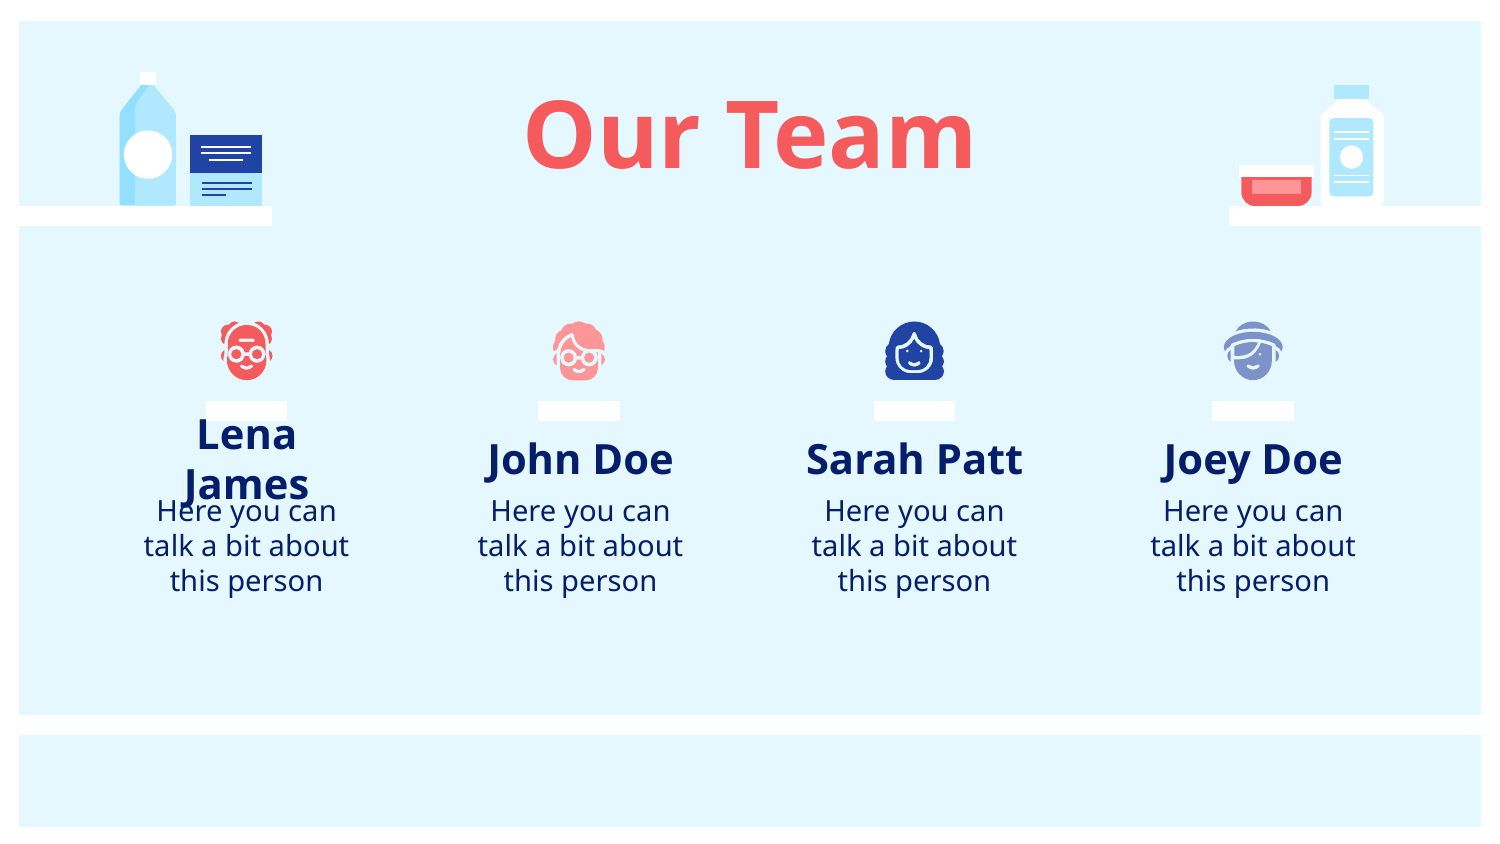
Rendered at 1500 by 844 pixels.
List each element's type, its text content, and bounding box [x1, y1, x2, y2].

subtitle John Doe [449, 432, 712, 483]
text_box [884, 321, 945, 381]
text_box [205, 401, 288, 422]
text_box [220, 321, 273, 381]
subtitle Lena James [115, 432, 378, 483]
text_box [0, 206, 273, 226]
subtitle Joey Doe [1122, 432, 1384, 483]
subtitle Here you can talk a bit about this person [1122, 483, 1384, 605]
subtitle Here you can talk a bit about this person [115, 483, 378, 605]
text_box [538, 401, 620, 422]
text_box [1223, 321, 1283, 381]
subtitle Sarah Patt [783, 432, 1046, 484]
text_box [873, 401, 956, 422]
title Our Team [115, 75, 1384, 170]
text_box [1228, 206, 1500, 226]
subtitle Here you can talk a bit about this person [783, 484, 1046, 605]
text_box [552, 321, 606, 381]
text_box [1212, 401, 1295, 422]
subtitle Here you can talk a bit about this person [449, 483, 712, 605]
